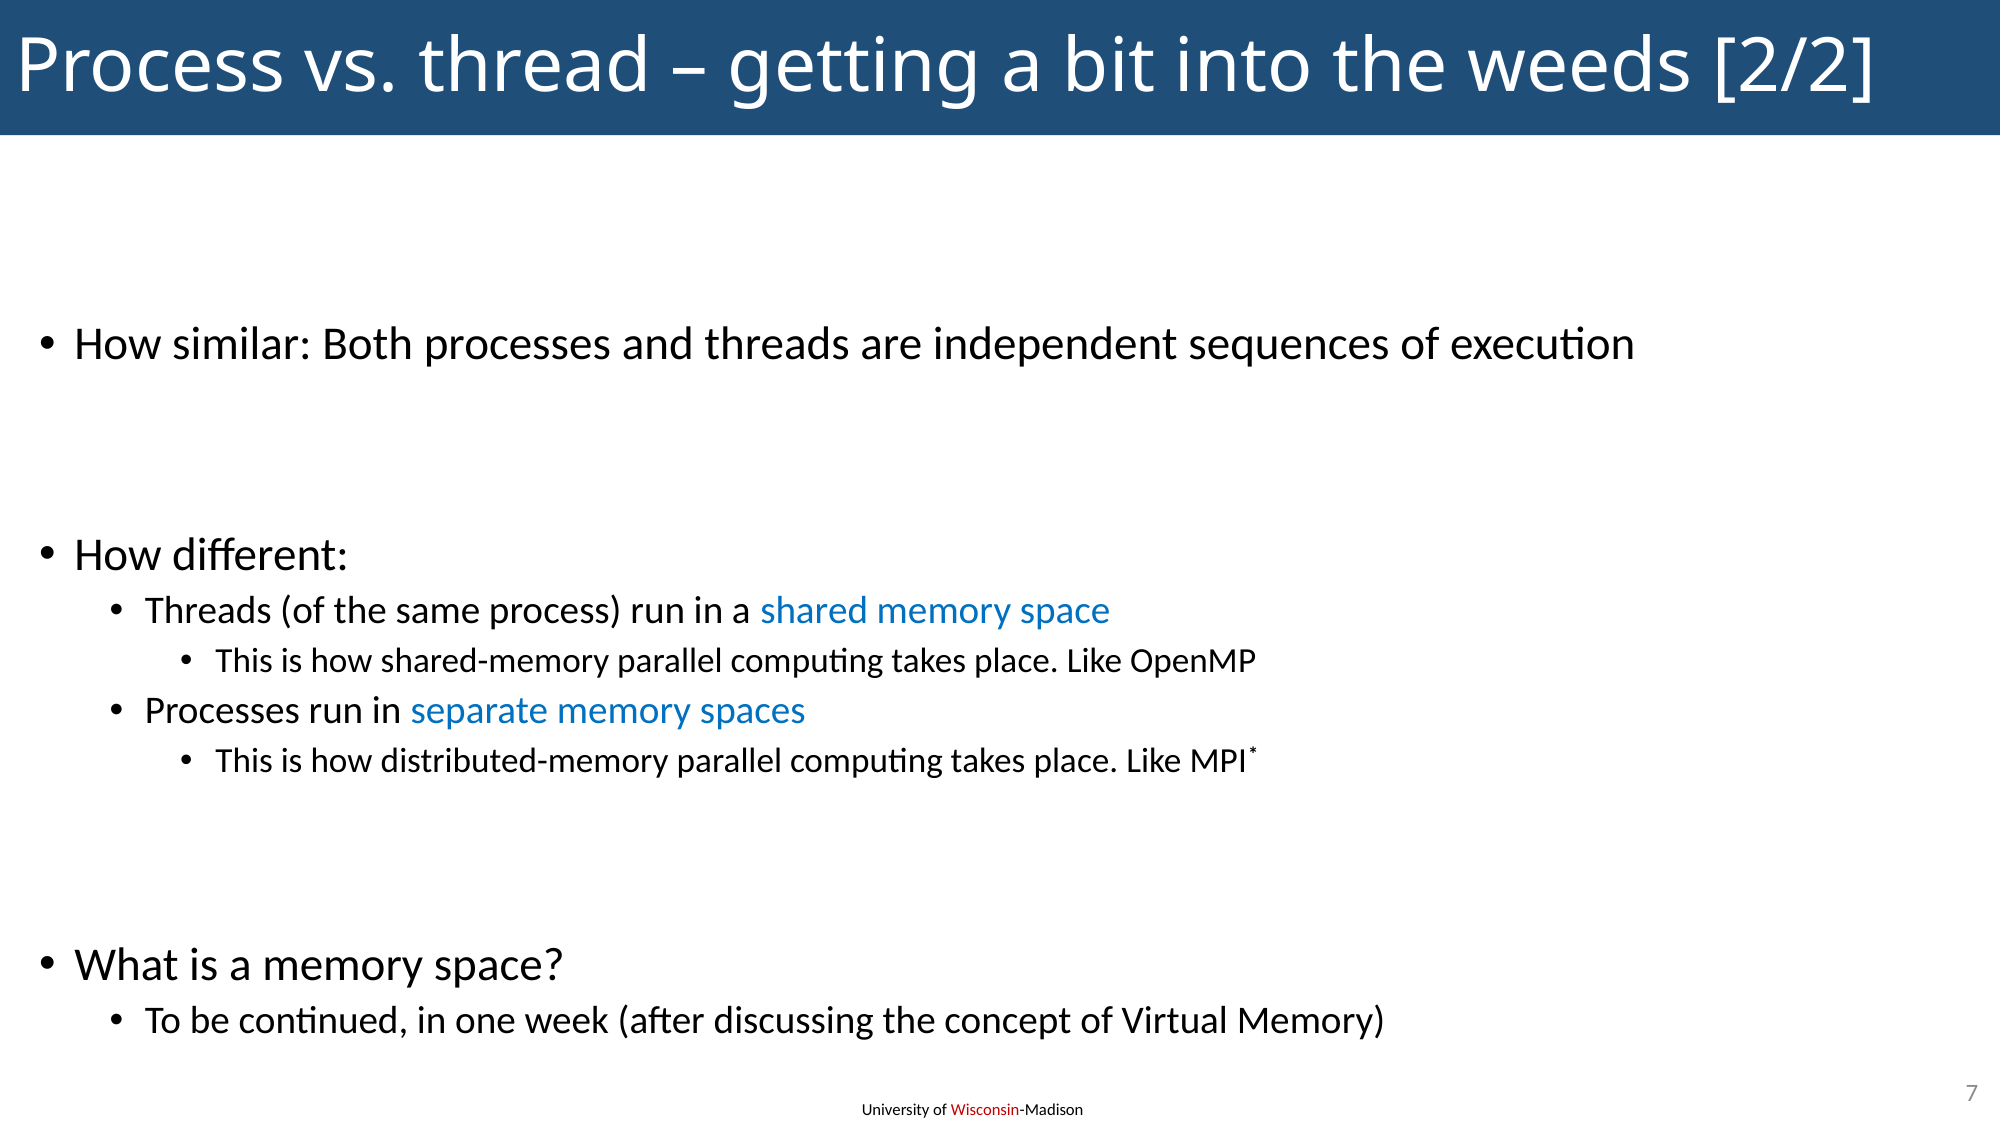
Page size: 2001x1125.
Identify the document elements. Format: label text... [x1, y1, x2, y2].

list How similar: Both processes and threads are independent sequences of execution How different: Threads (of the same process) run in a shared memory space This is how shared-memory parallel computing takes place. Like OpenMP Processes run in separate memory spaces This is how distributed-memory parallel computing takes place. Like MPI* What is a memory space? To be continued, in one week (after discussing the concept of Virtual Memory) [24, 245, 1987, 1055]
title Process vs. thread – getting a bit into the weeds [2/2] [0, 0, 2000, 136]
slide_number 7 [1879, 1069, 1994, 1114]
